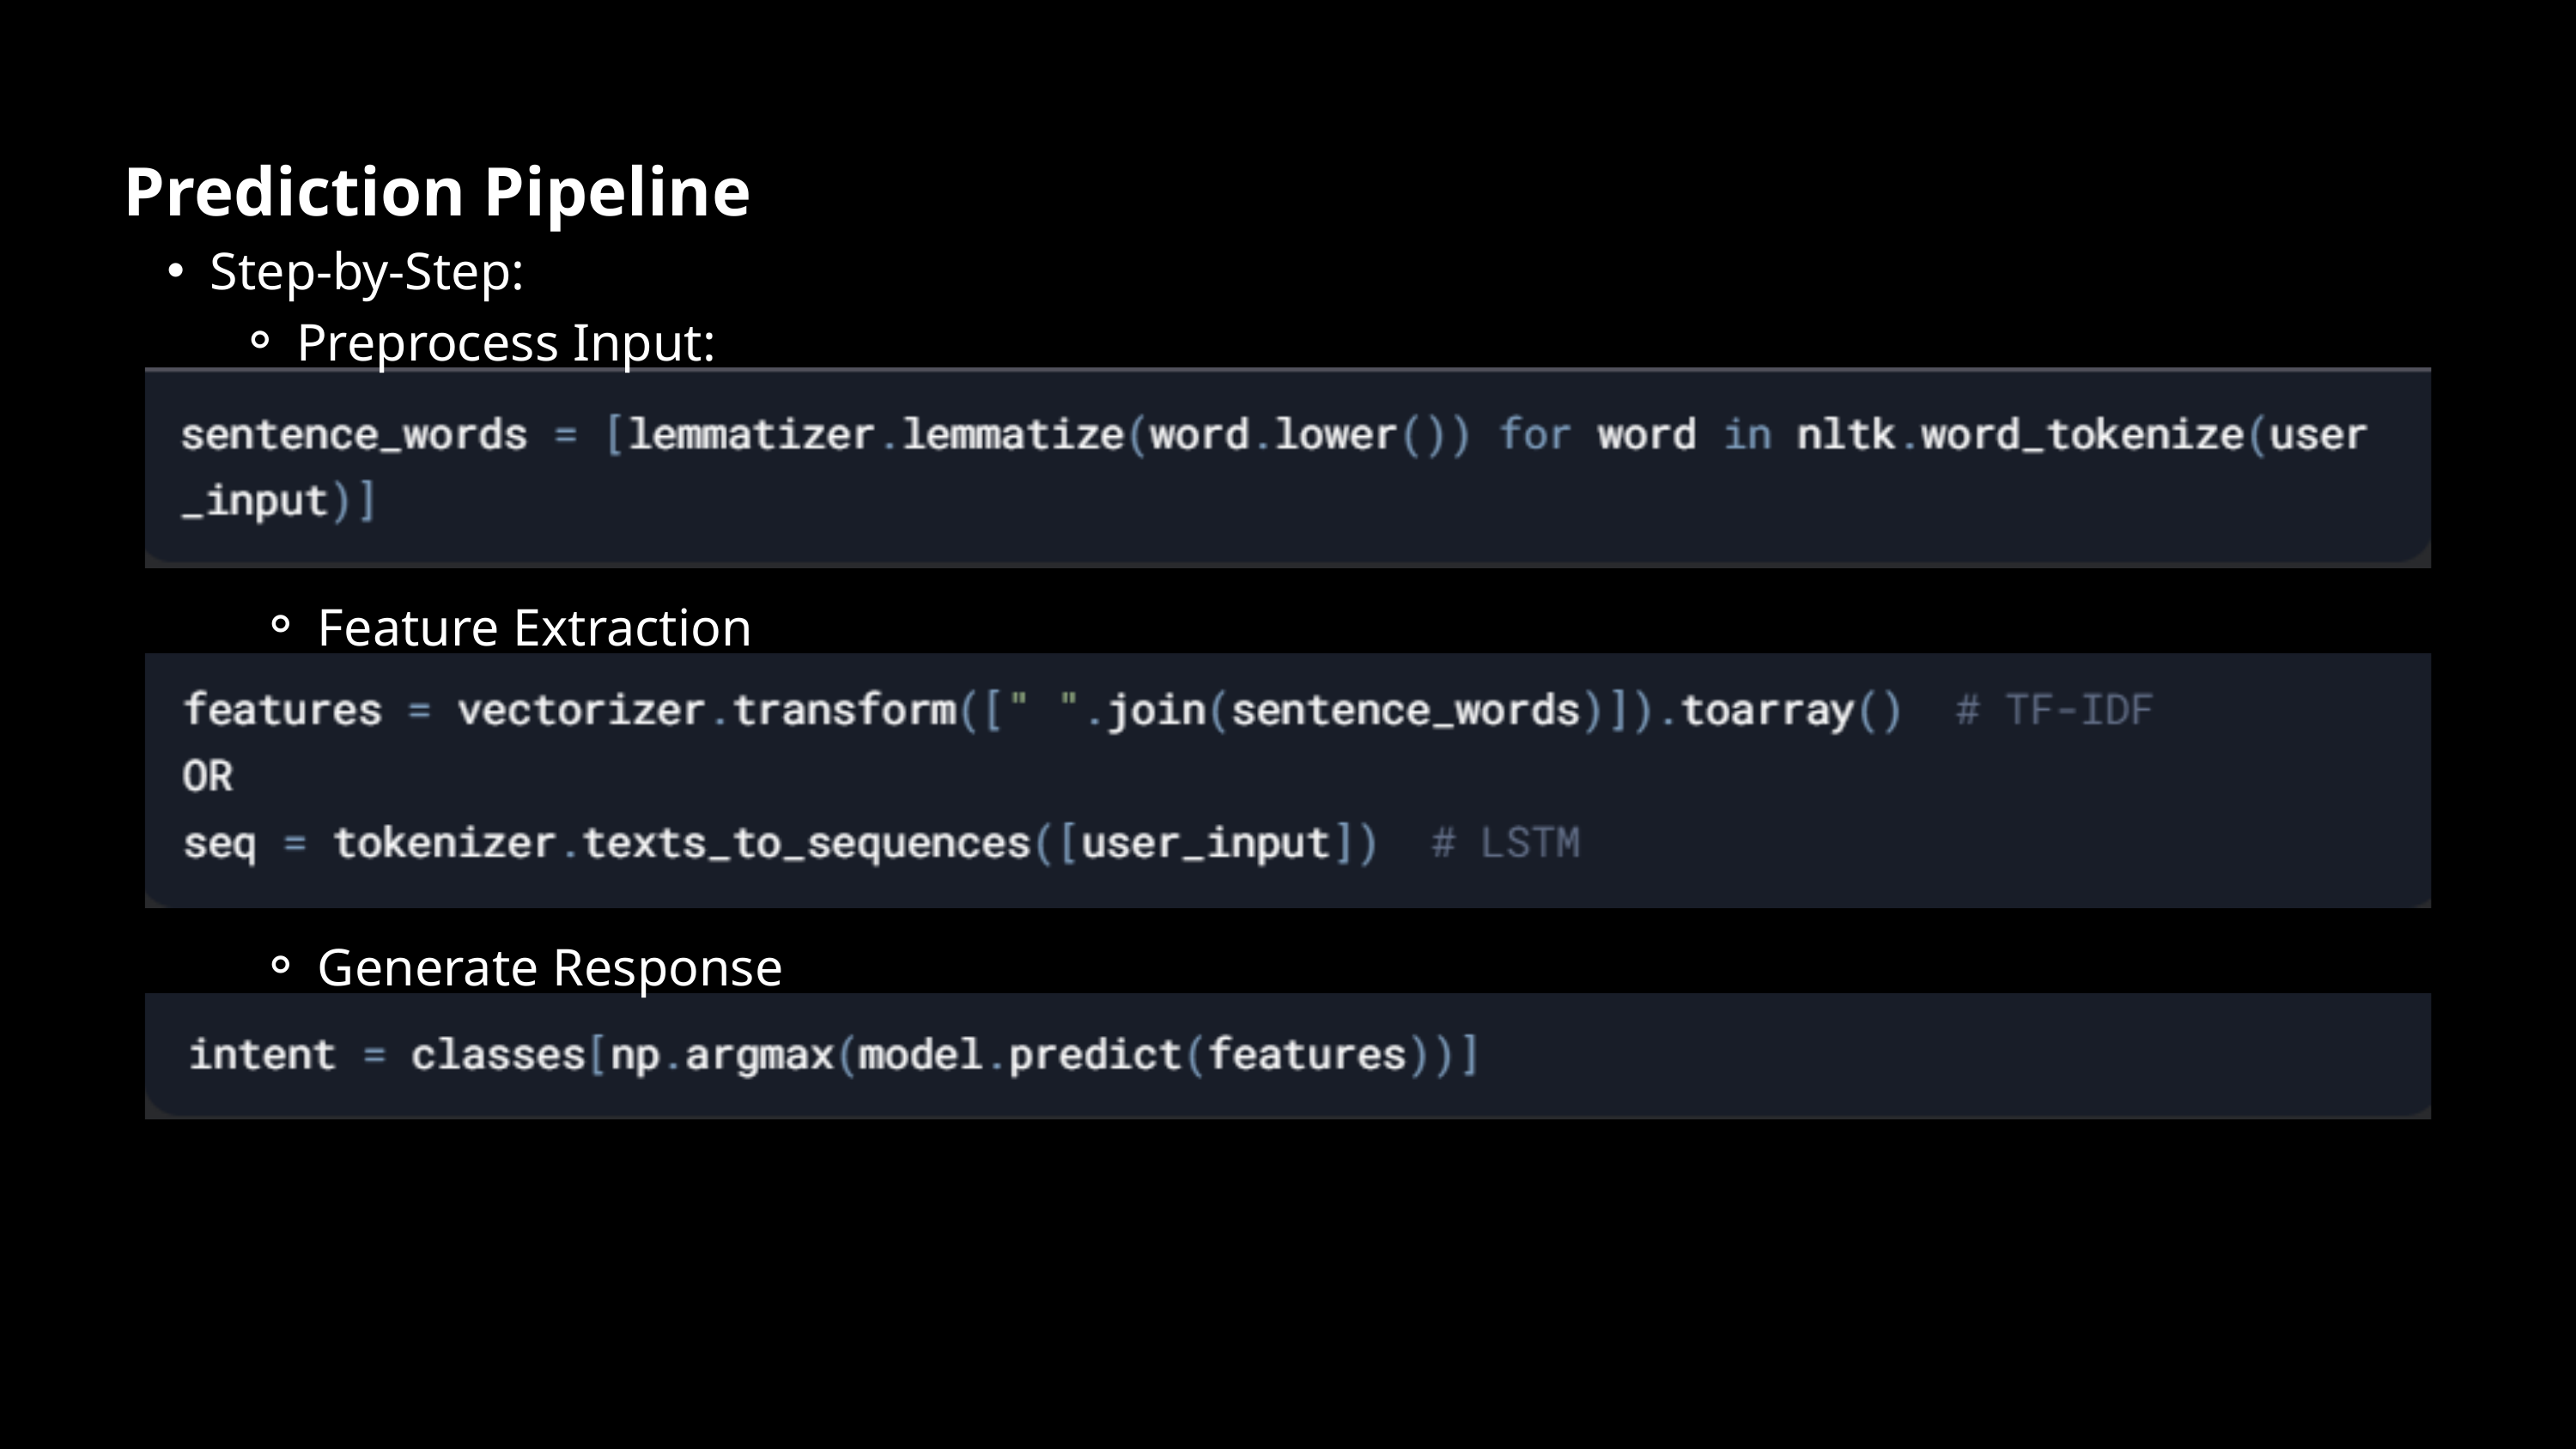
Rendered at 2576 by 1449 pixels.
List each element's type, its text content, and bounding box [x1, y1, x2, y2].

text_box Feature Extraction [144, 585, 2410, 656]
text_box Generate Response [144, 925, 2410, 997]
text_box Prediction Pipeline Step-by-Step: Preprocess Input: [124, 135, 2410, 372]
text_box [144, 367, 2432, 568]
text_box [144, 993, 2432, 1120]
text_box [144, 653, 2432, 908]
